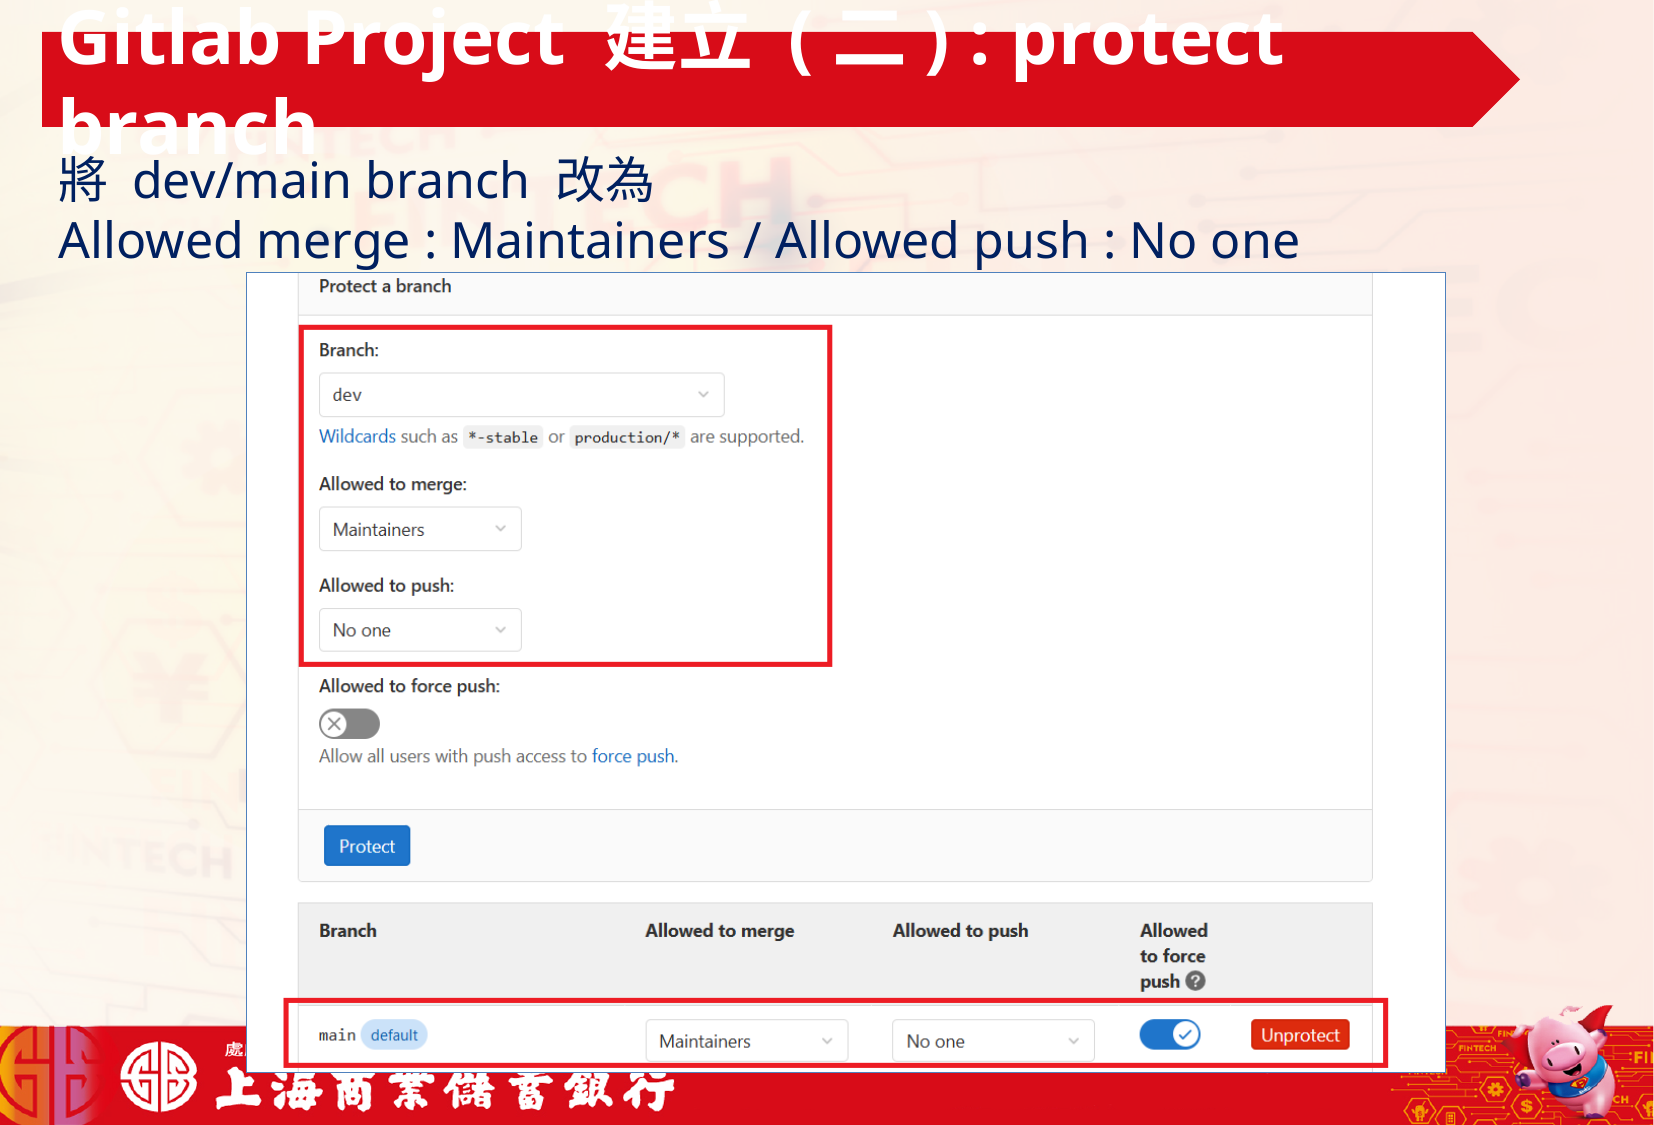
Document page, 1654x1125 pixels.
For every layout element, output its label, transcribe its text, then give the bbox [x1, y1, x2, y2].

text_box 將 dev/main branch 改為 Allowed merge : Maintainers / Allowed push : No one [42, 145, 1458, 273]
text_box Gitlab Project 建立 (二) : protect branch [42, 31, 1521, 127]
picture [0, 0, 1654, 1125]
